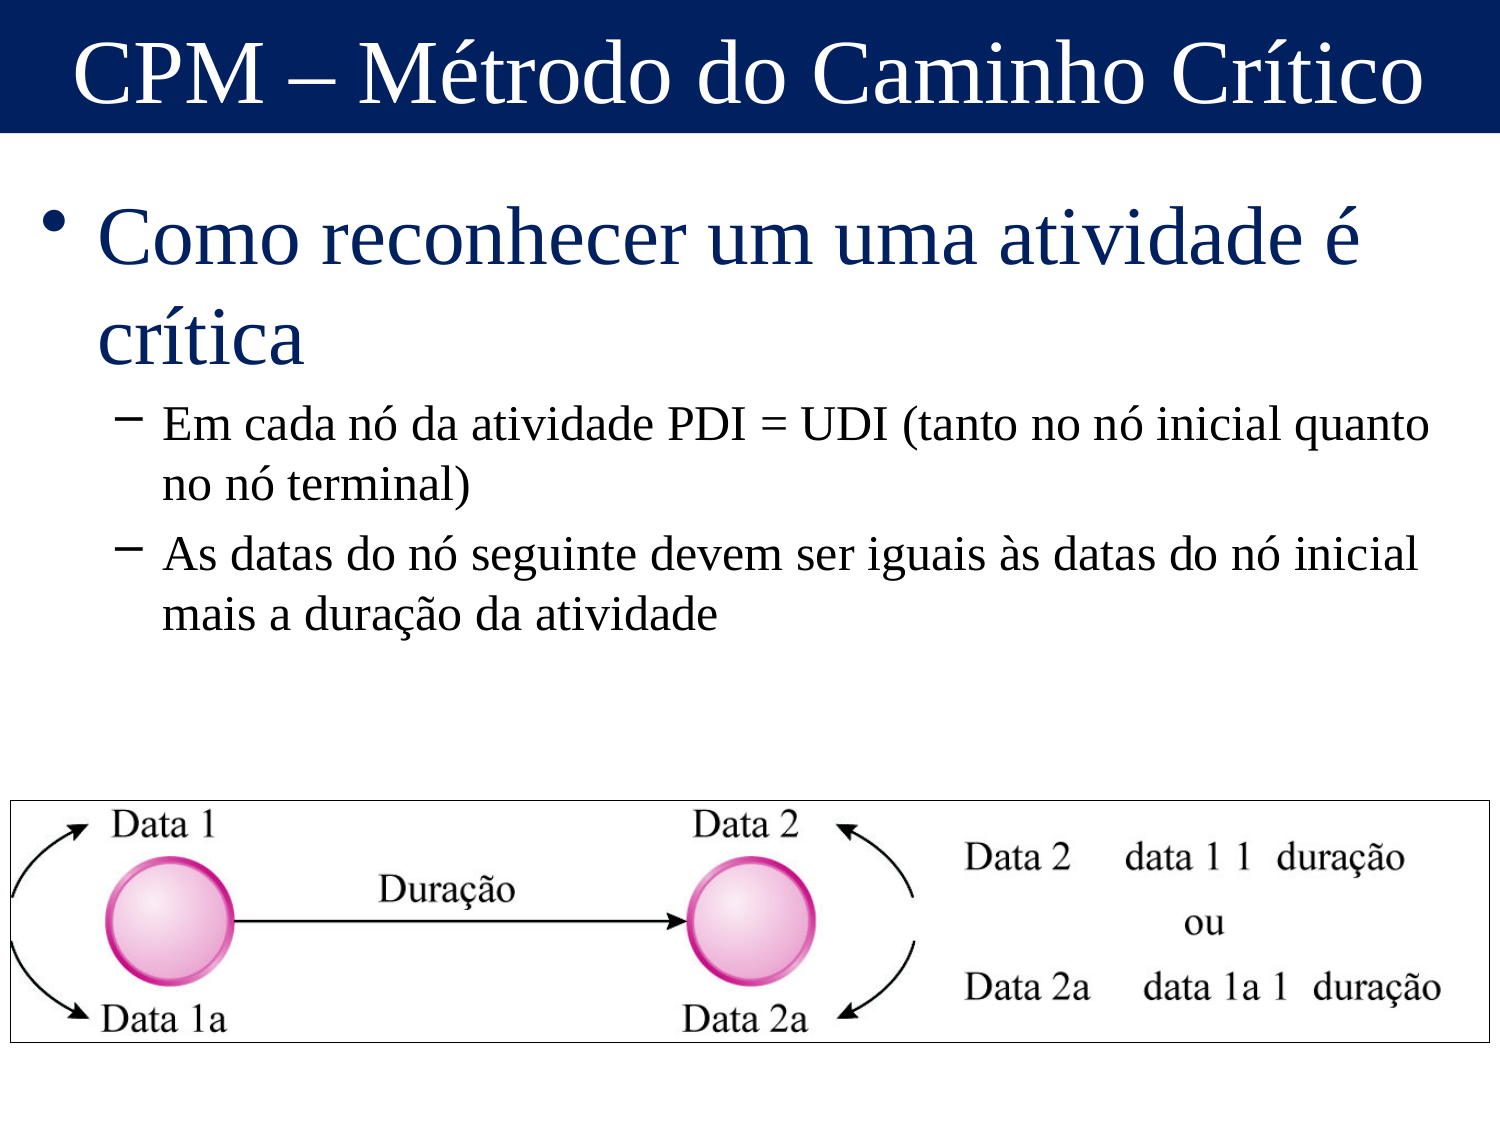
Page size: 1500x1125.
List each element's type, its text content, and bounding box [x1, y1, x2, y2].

list Como reconhecer um uma atividade é crítica Em cada nó da atividade PDI = UDI (tanto no nó inicial quanto no nó terminal) As datas do nó seguinte devem ser iguais às datas do nó inicial mais a duração da atividade [25, 173, 1476, 743]
text_box CPM – Métrodo do Caminho Crítico [0, 0, 1500, 134]
picture [10, 799, 1490, 1043]
